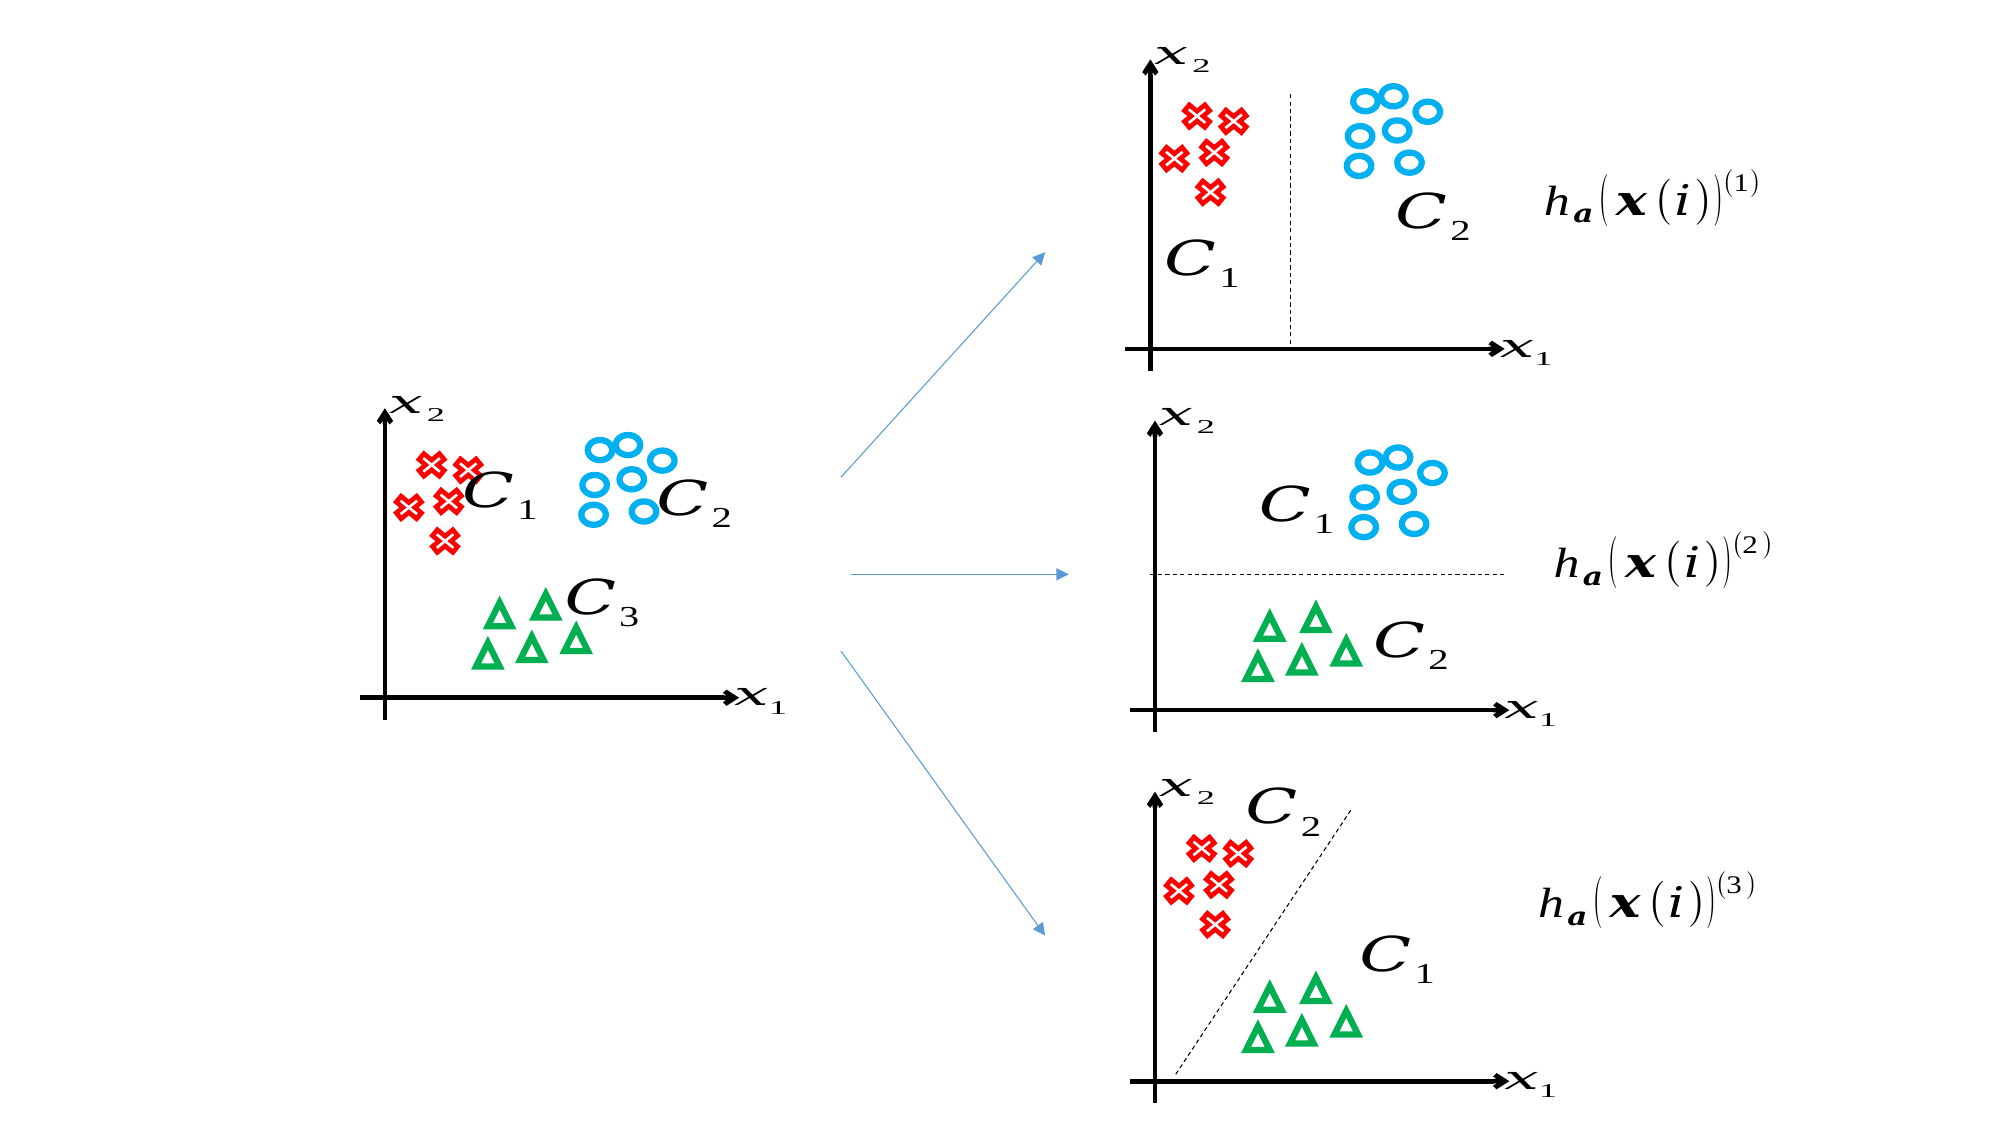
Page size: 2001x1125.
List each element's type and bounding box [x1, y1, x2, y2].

text_box [359, 35, 1772, 1104]
